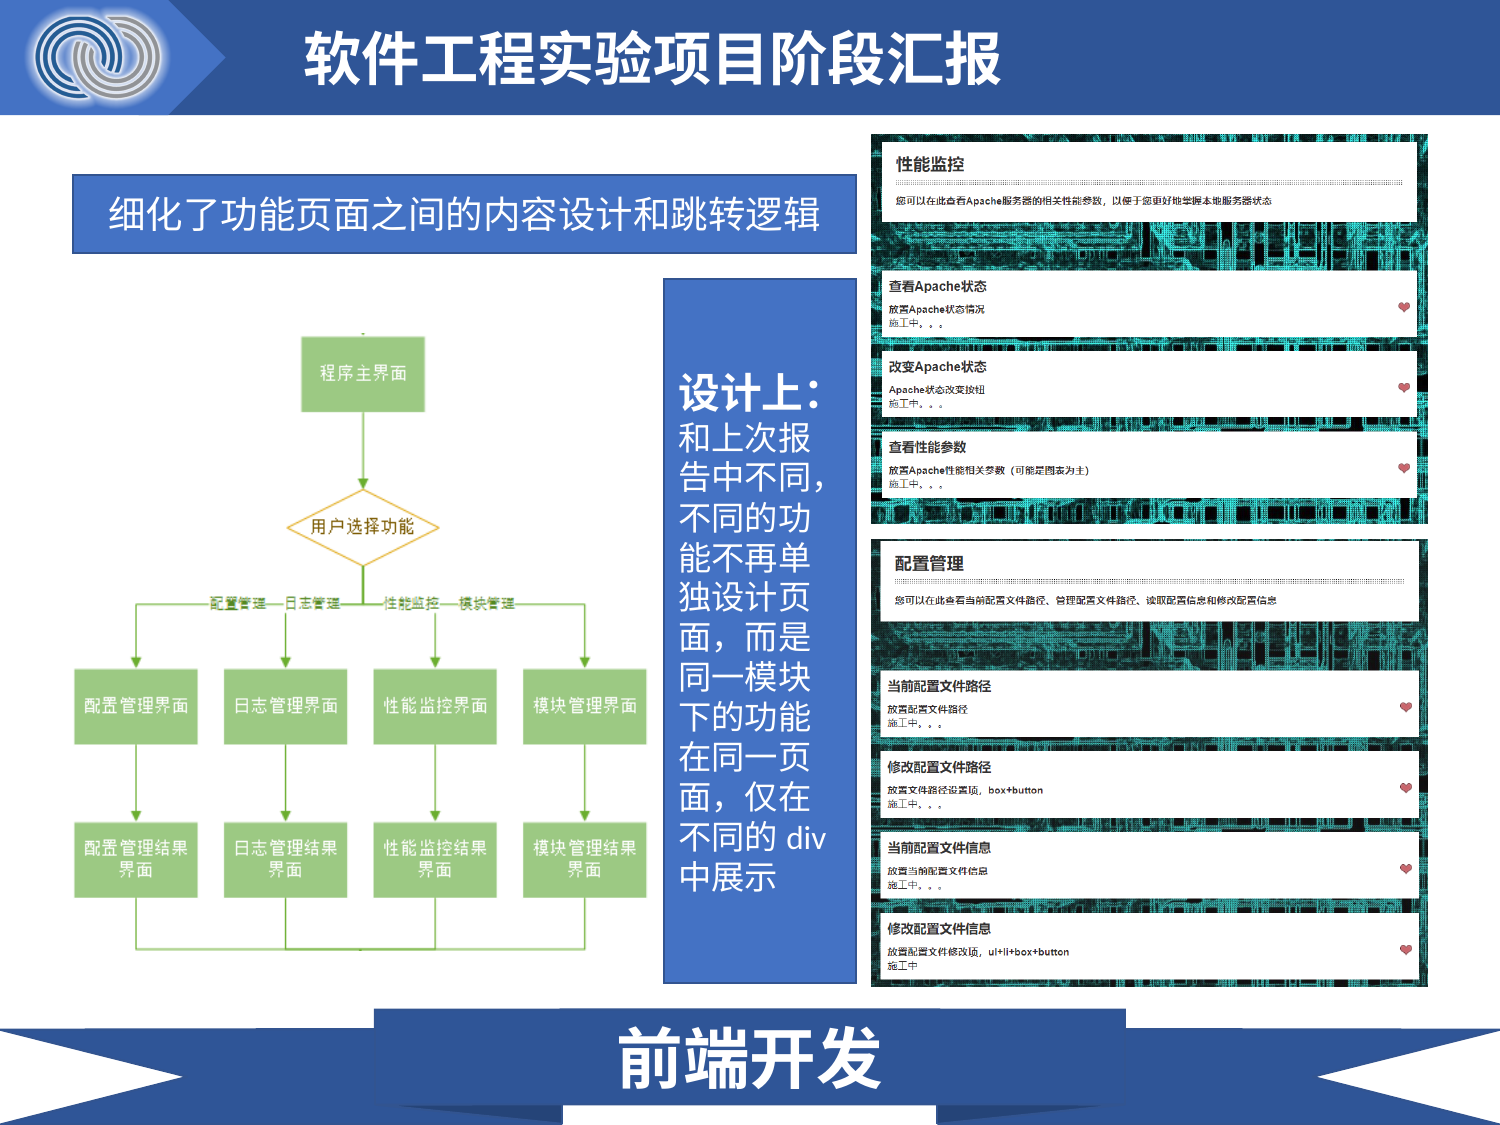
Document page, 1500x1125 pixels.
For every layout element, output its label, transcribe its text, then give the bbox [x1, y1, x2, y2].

picture [871, 134, 1428, 524]
picture [72, 333, 649, 951]
text_box 细化了功能页面之间的内容设计和跳转逻辑 [72, 174, 857, 254]
picture [871, 539, 1428, 987]
text_box 设计上： 和上次报告中不同，不同的功能不再单独设计页面，而是同一模块下的功能在同一页面，仅在不同的div中展示 [663, 278, 857, 984]
text_box 前端开发 [0, 1008, 1500, 1125]
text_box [0, 0, 1500, 116]
